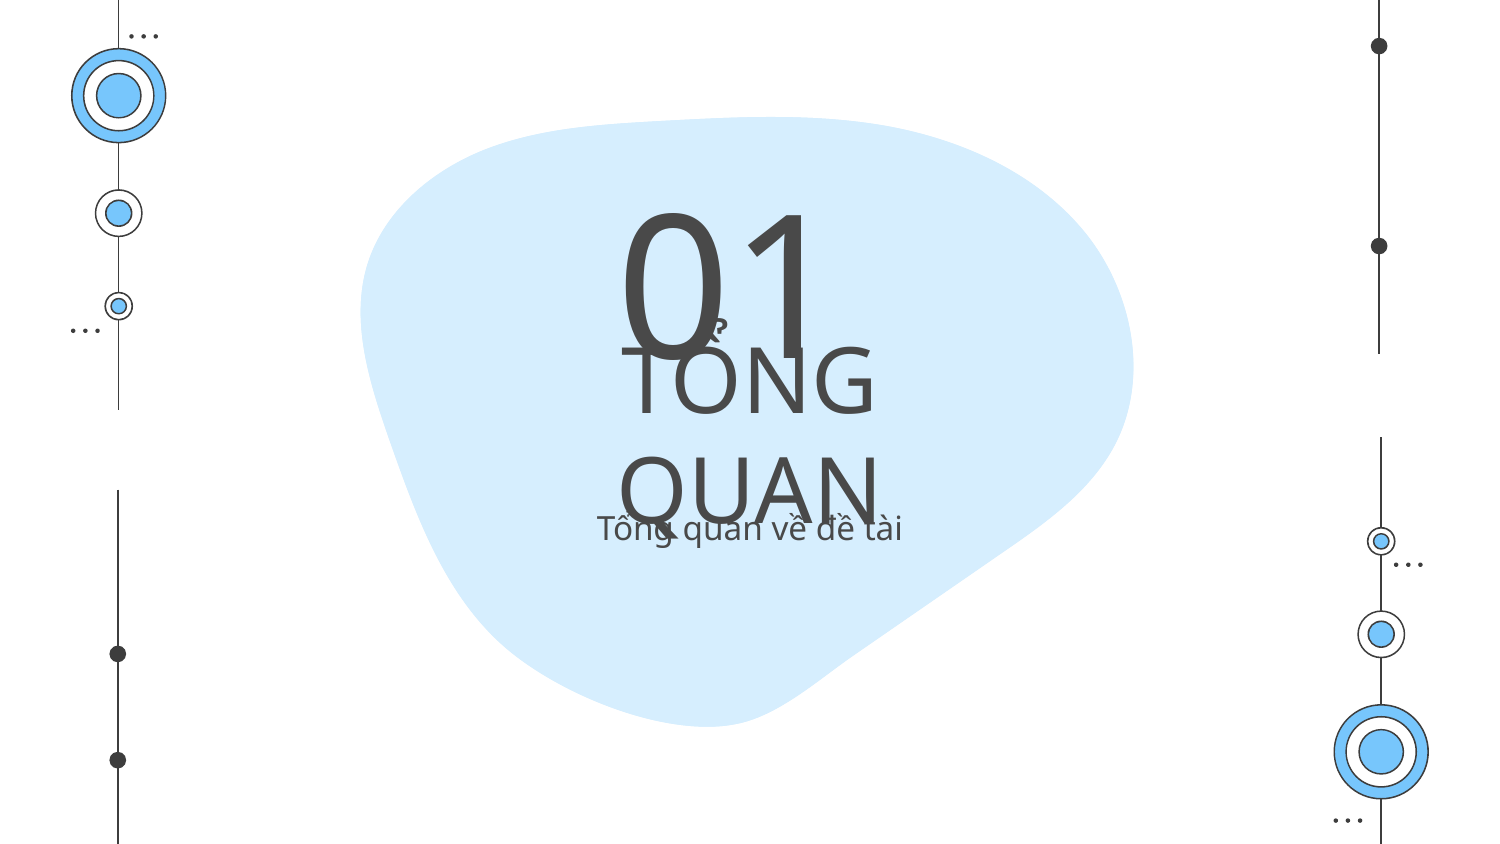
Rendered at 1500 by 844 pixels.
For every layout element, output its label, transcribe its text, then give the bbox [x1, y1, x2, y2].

title TỔNG QUAN [487, 366, 1013, 491]
subtitle Tổng quan về đề tài [487, 491, 1013, 605]
title 01 [487, 190, 975, 366]
